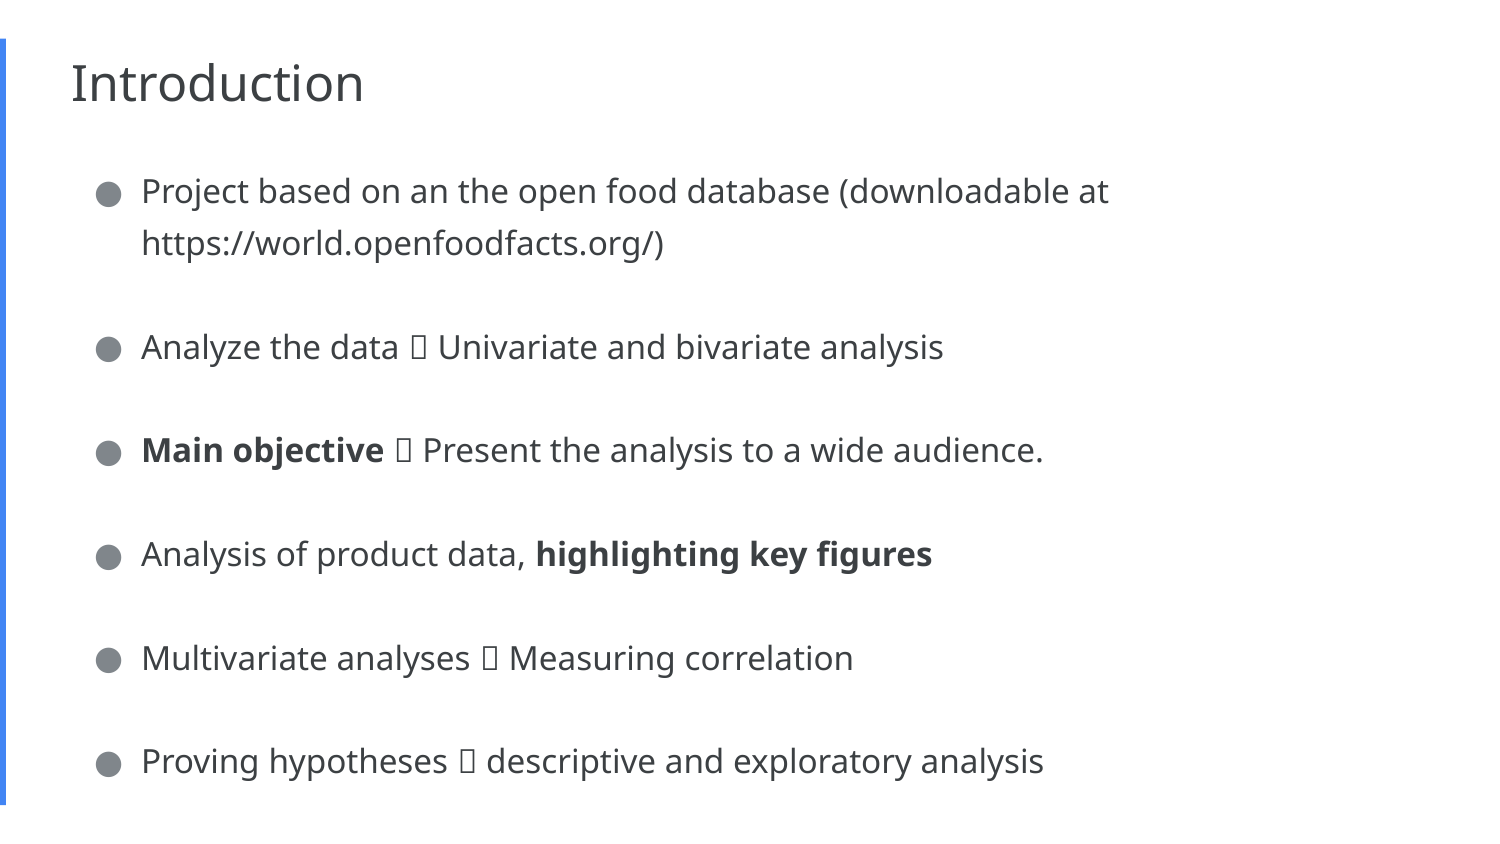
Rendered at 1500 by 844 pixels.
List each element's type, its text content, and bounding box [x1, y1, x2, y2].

title Introduction [56, 43, 1336, 112]
text_box Project based on an the open food database (downloadable at https://world.openfoodfacts.org/) Analyze the data  Univariate and bivariate analysis Main objective  Present the analysis to a wide audience. Analysis of product data, highlighting key figures Multivariate analyses  Measuring correlation Proving hypotheses  descriptive and exploratory analysis [51, 143, 1468, 822]
